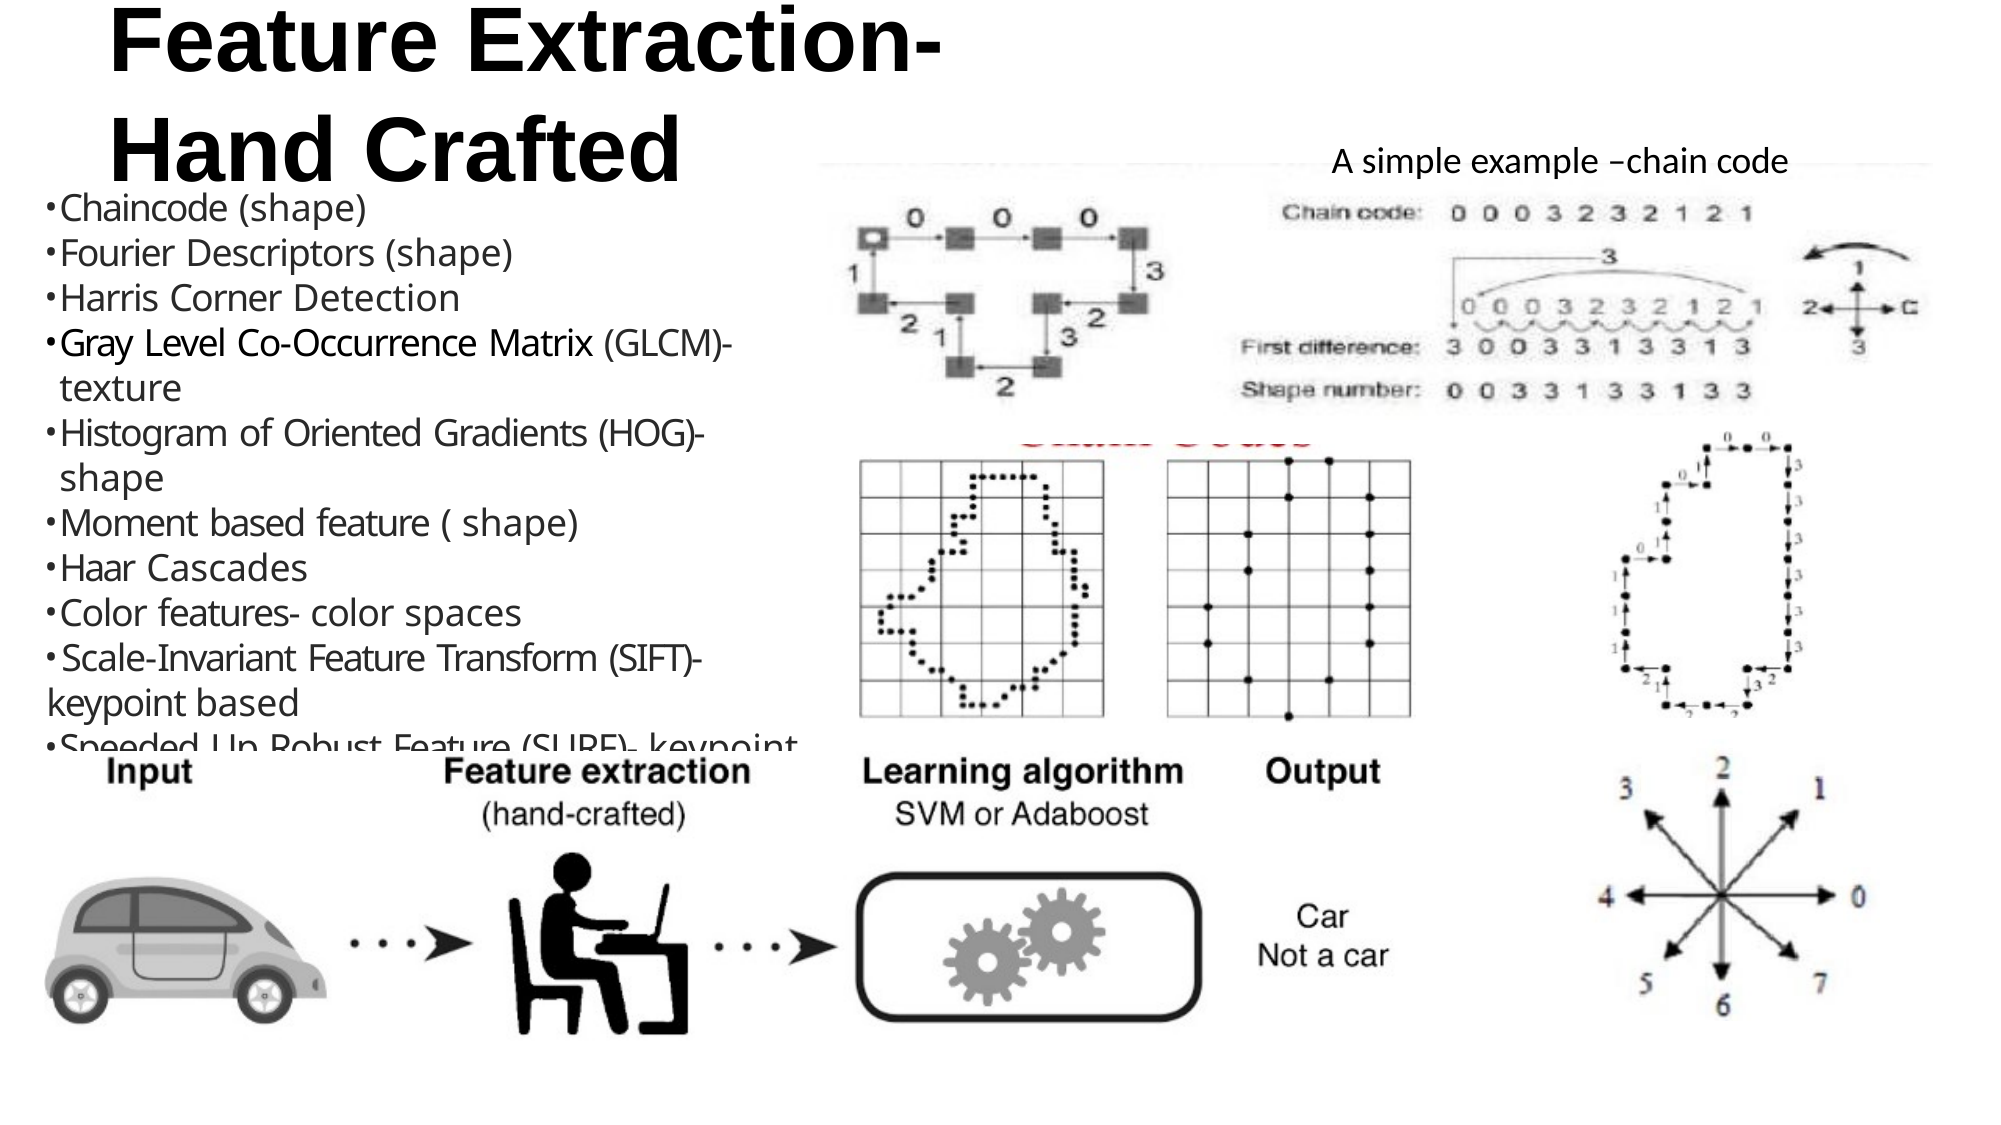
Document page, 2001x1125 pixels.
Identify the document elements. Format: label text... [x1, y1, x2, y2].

picture [859, 444, 1416, 723]
picture [44, 750, 1398, 1041]
picture [1586, 738, 1880, 1021]
picture [815, 163, 1933, 420]
picture [1607, 431, 1809, 718]
text_box Chaincode (shape) Fourier Descriptors (shape) Harris Corner Detection Gray Level Co-Occurrence Matrix (GLCM)- texture Histogram of Oriented Gradients (HOG)- shape Moment based feature ( shape) Haar Cascades Color features- color spaces Scale-Invariant Feature Transform (SIFT)- keypoint based Speeded Up Robust Feature (SURF)- keypoint Lot more….. [44, 181, 815, 750]
text_box A simple example –chain code [1329, 133, 1794, 163]
title Feature Extraction- Hand Crafted [106, 0, 1105, 181]
